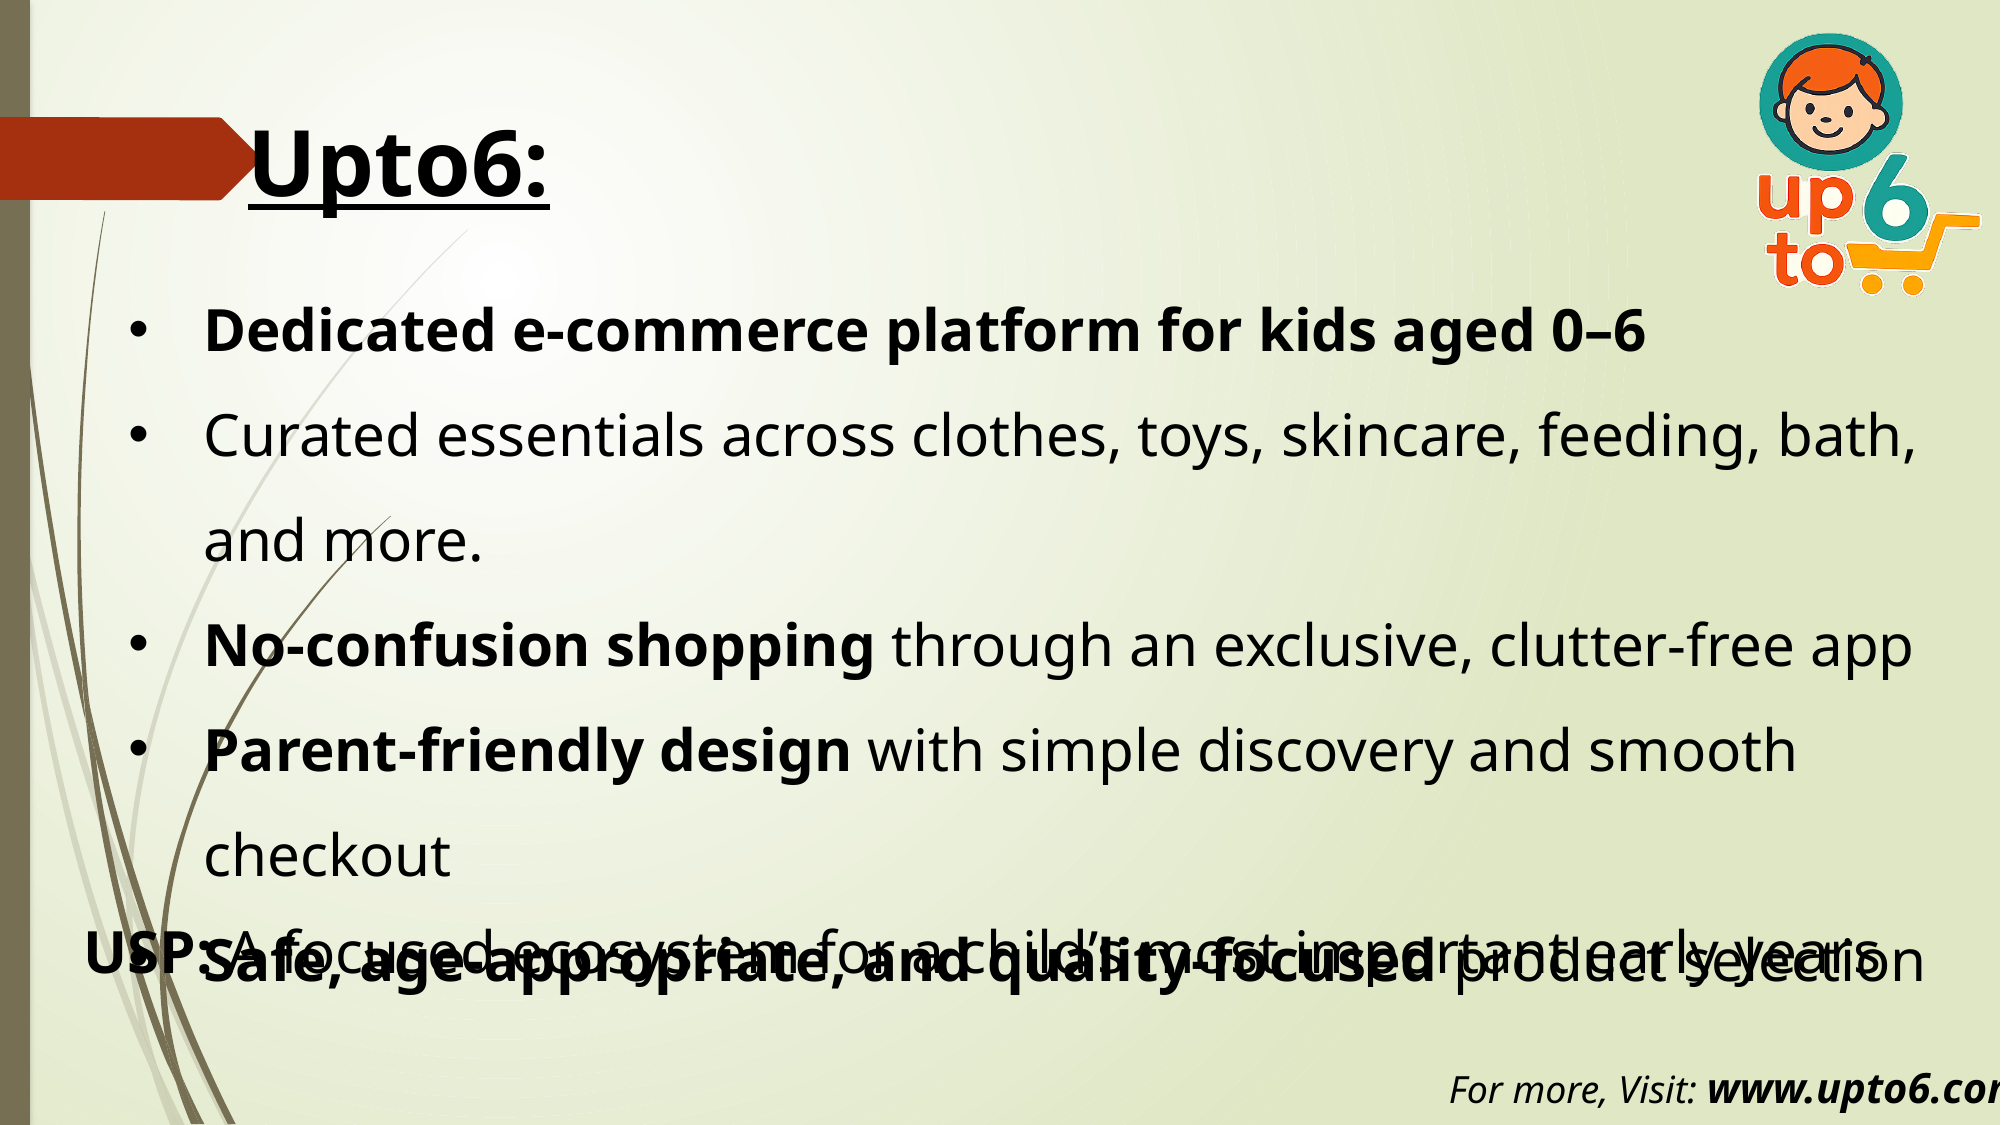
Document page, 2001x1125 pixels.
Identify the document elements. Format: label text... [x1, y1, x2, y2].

text_box Dedicated e-commerce platform for kids aged 0–6 Curated essentials across clothes, toys, skincare, feeding, bath, and more. No-confusion shopping through an exclusive, clutter-free app Parent-friendly design with simple discovery and smooth checkout Safe, age-appropriate, and quality-focused product selection [113, 250, 2000, 1001]
text_box USP: A focused ecosystem for a child’s most important early years [68, 907, 1897, 993]
picture [1676, 0, 2000, 324]
text_box Upto6: [232, 97, 565, 223]
text_box For more, Visit: www.upto6.com [1434, 1054, 2000, 1119]
